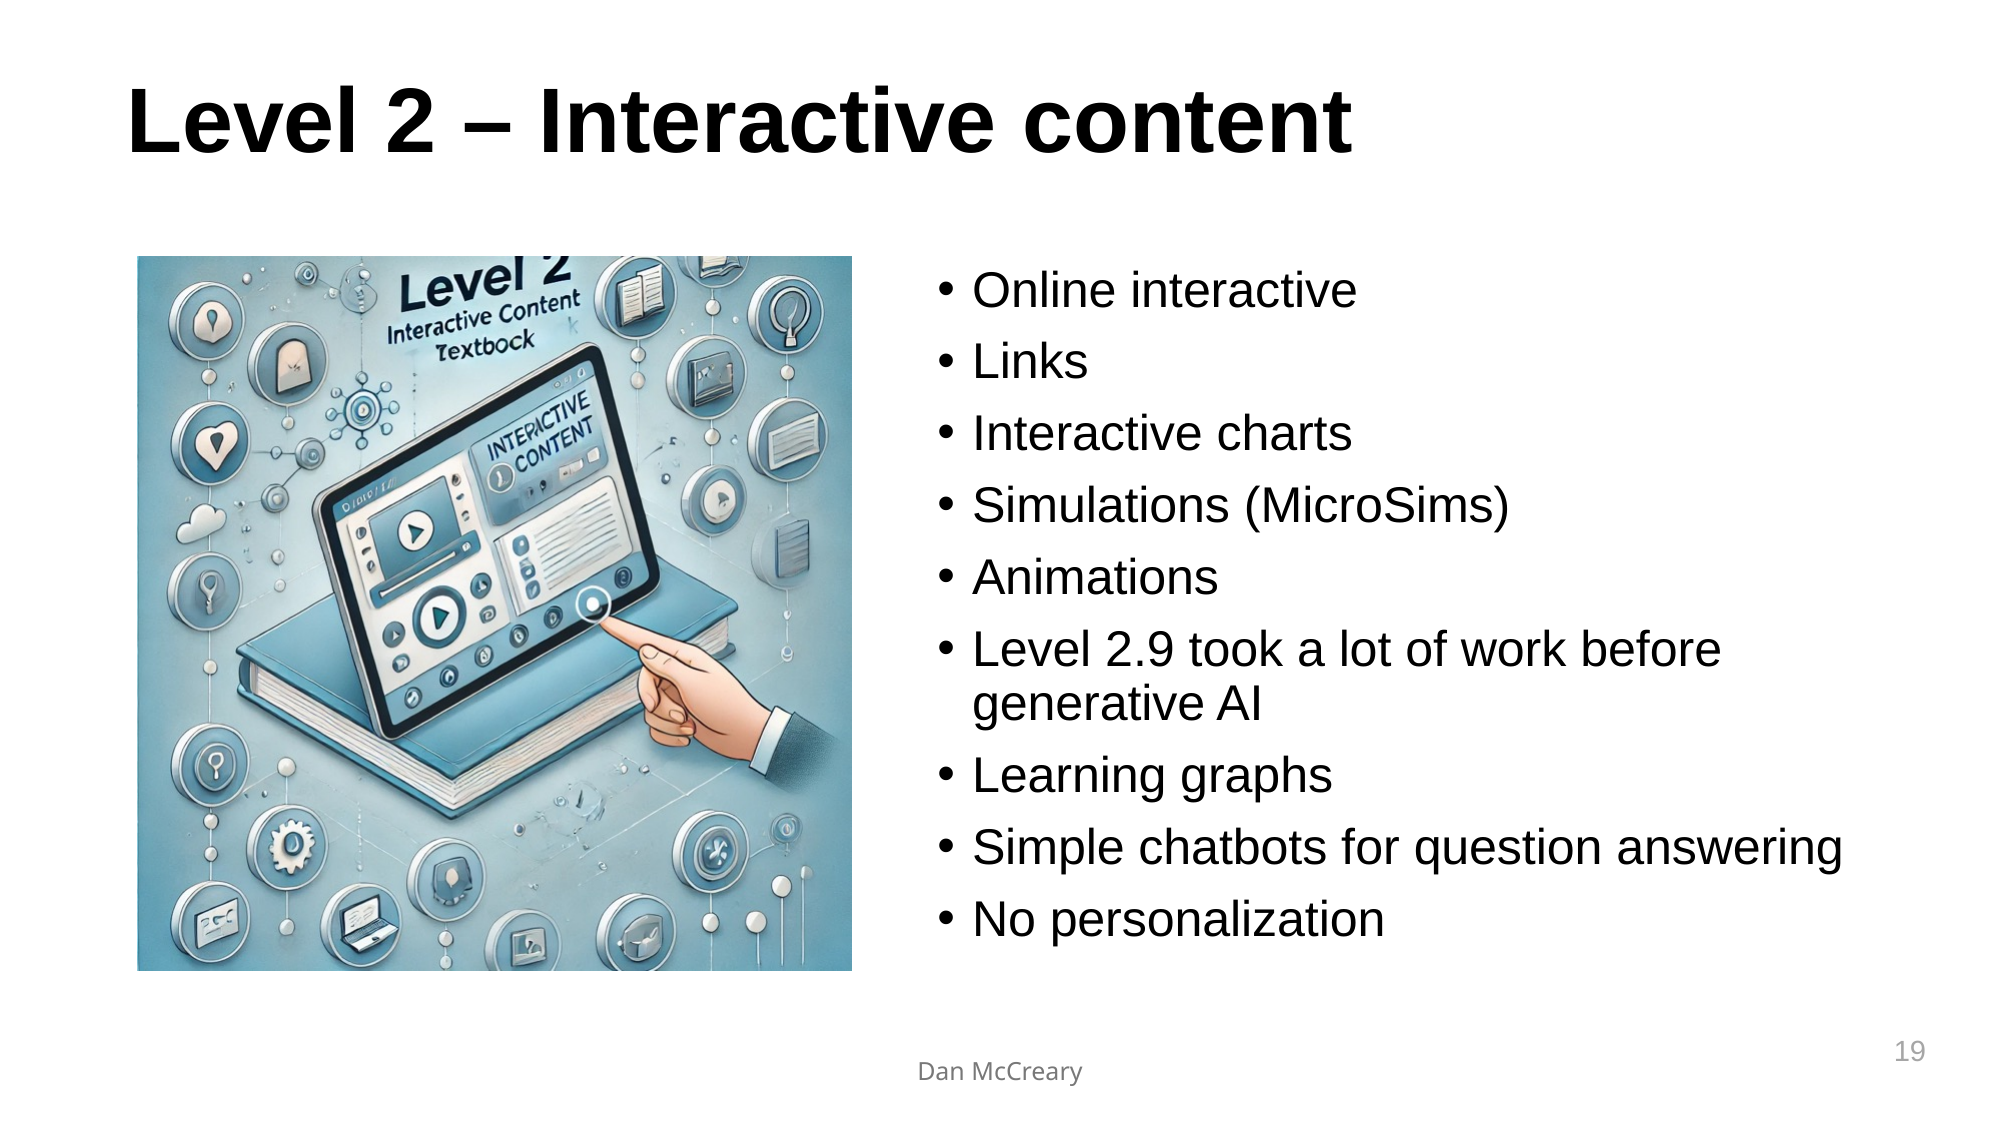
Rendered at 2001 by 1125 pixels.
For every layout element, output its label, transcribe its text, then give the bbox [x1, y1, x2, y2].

title Level 2 – Interactive content [111, 38, 1837, 206]
footer Dan McCreary [662, 1042, 1338, 1103]
picture [136, 255, 852, 971]
list Online interactive Links Interactive charts Simulations (MicroSims) Animations Level 2.9 took a lot of work before generative AI Learning graphs Simple chatbots for question answering No personalization [922, 256, 1863, 971]
slide_number 19 [1491, 1019, 1942, 1080]
